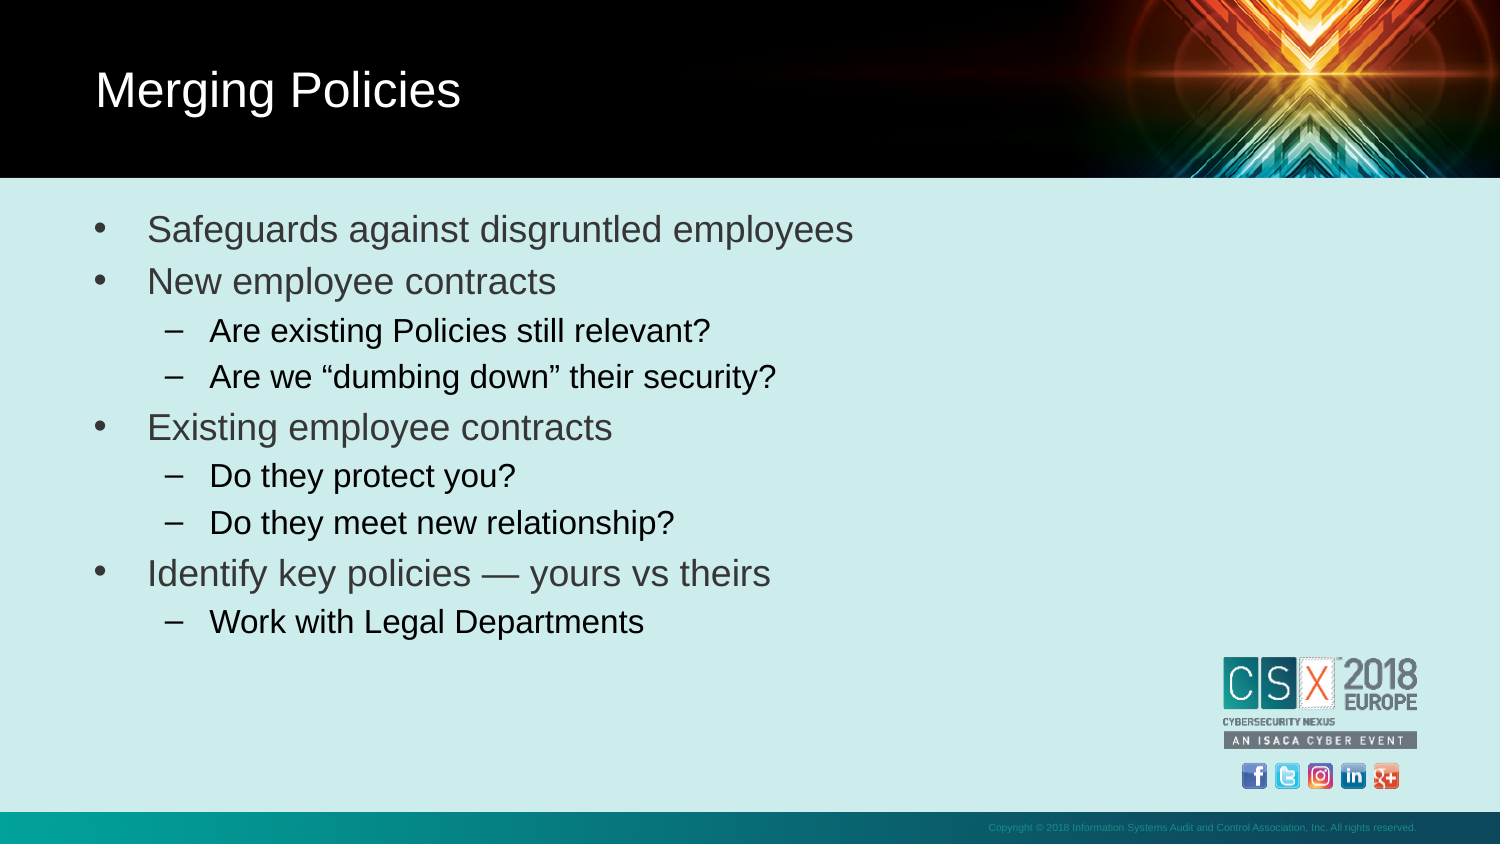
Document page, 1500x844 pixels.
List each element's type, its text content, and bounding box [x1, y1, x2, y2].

list Safeguards against disgruntled employees New employee contracts Are existing Policies still relevant? Are we “dumbing down” their security? Existing employee contracts Do they protect you? Do they meet new relationship? Identify key policies — yours vs theirs Work with Legal Departments [80, 198, 1218, 775]
picture [0, 0, 1500, 844]
list Merging Policies [80, 0, 1219, 176]
